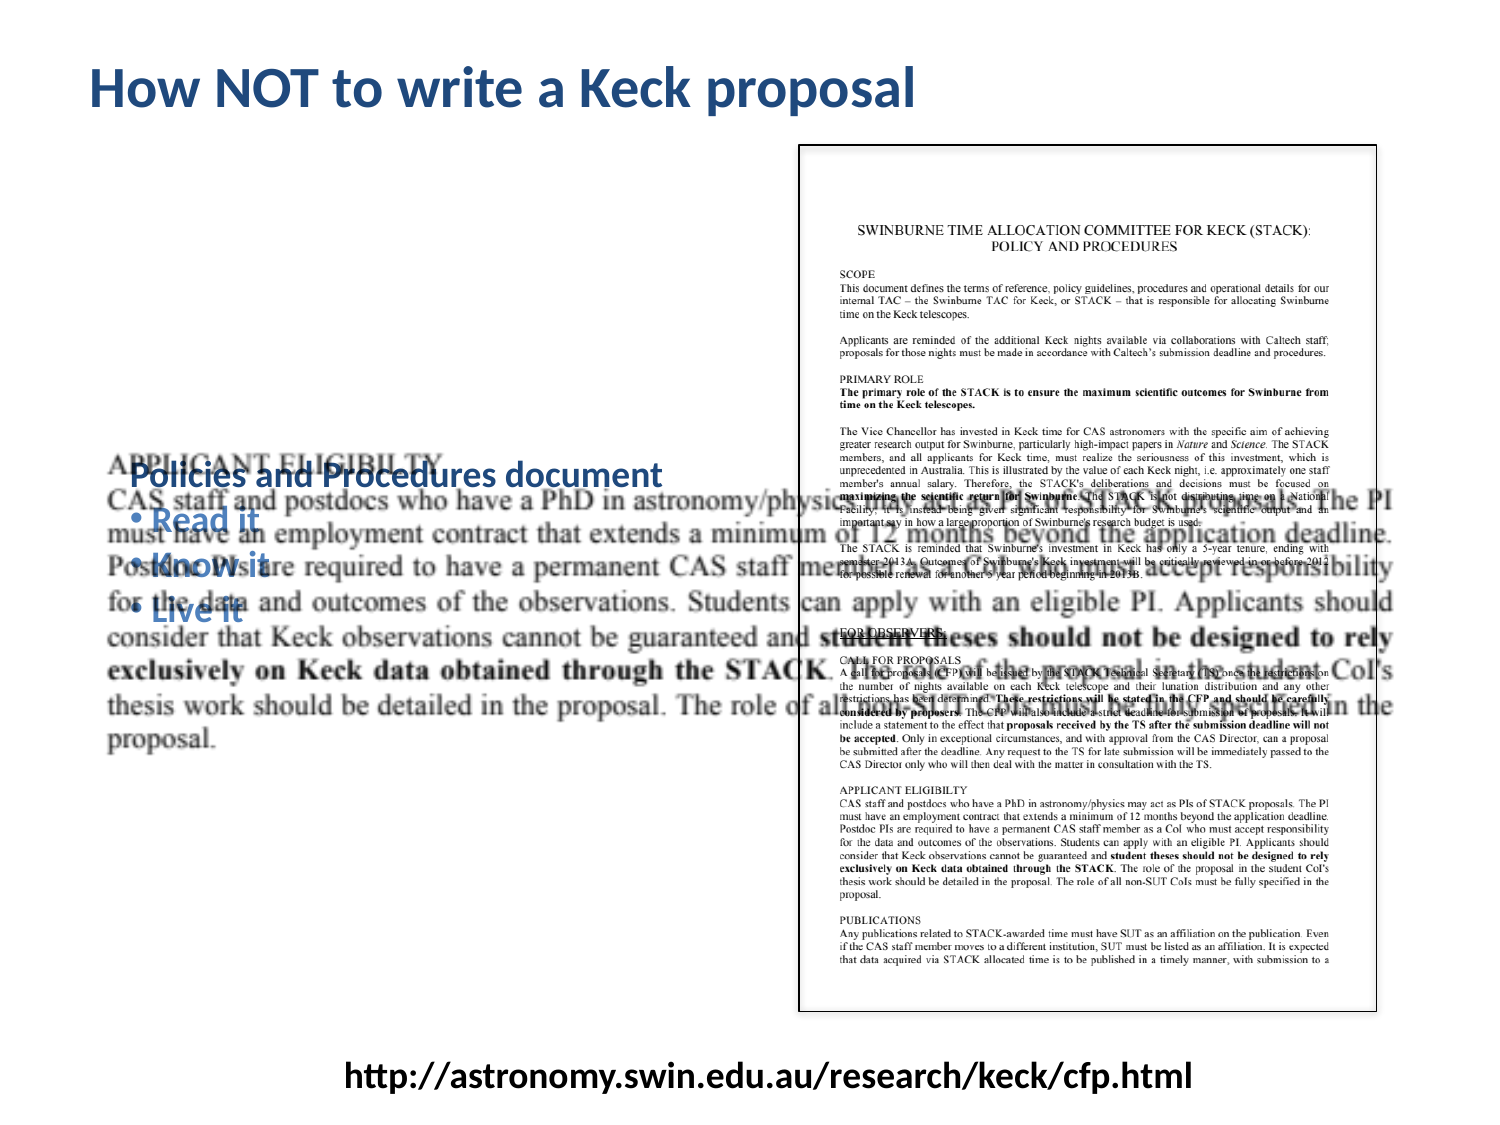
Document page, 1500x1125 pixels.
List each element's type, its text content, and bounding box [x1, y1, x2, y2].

text_box http://astronomy.swin.edu.au/research/keck/cfp.html [329, 1043, 1209, 1104]
text_box How NOT to write a Keck proposal [74, 37, 1425, 130]
text_box [798, 787, 1377, 1012]
picture [57, 218, 1426, 980]
text_box [798, 144, 1377, 413]
